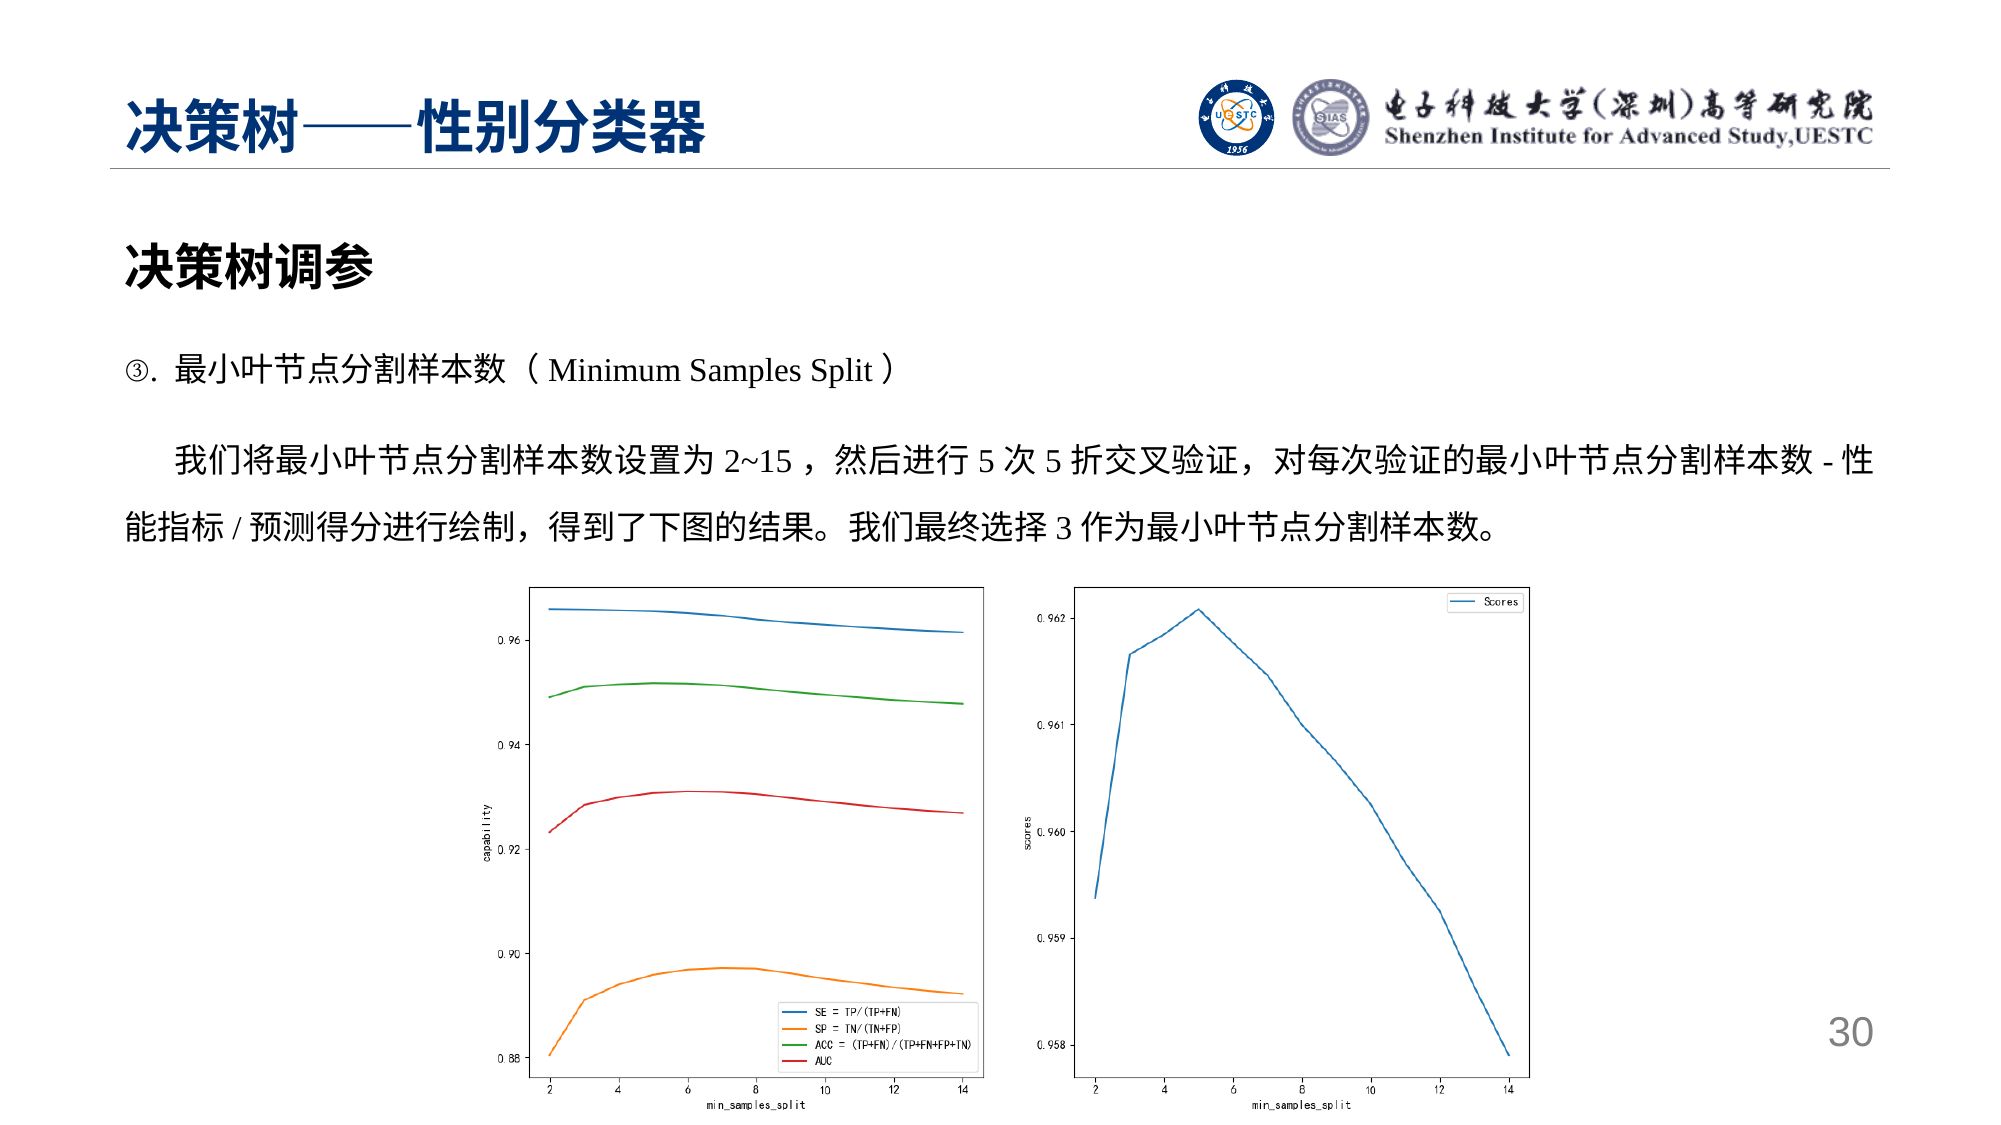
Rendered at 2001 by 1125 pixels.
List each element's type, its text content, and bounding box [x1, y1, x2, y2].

title 决策树——性别分类器 [109, 0, 1125, 169]
picture [462, 571, 1537, 1118]
text_box ③. 最小叶节点分割样本数（Minimum Samples Split） [109, 340, 1000, 396]
text_box 决策树调参 [109, 228, 454, 303]
text_box 我们将最小叶节点分割样本数设置为2~15，然后进行5次5折交叉验证，对每次验证的最小叶节点分割样本数-性能指标/预测得分进行绘制，得到了下图的结果。我们最终选择3作为最小叶节点分割样本数。 [109, 405, 1890, 554]
slide_number 30 [1799, 1002, 1890, 1058]
